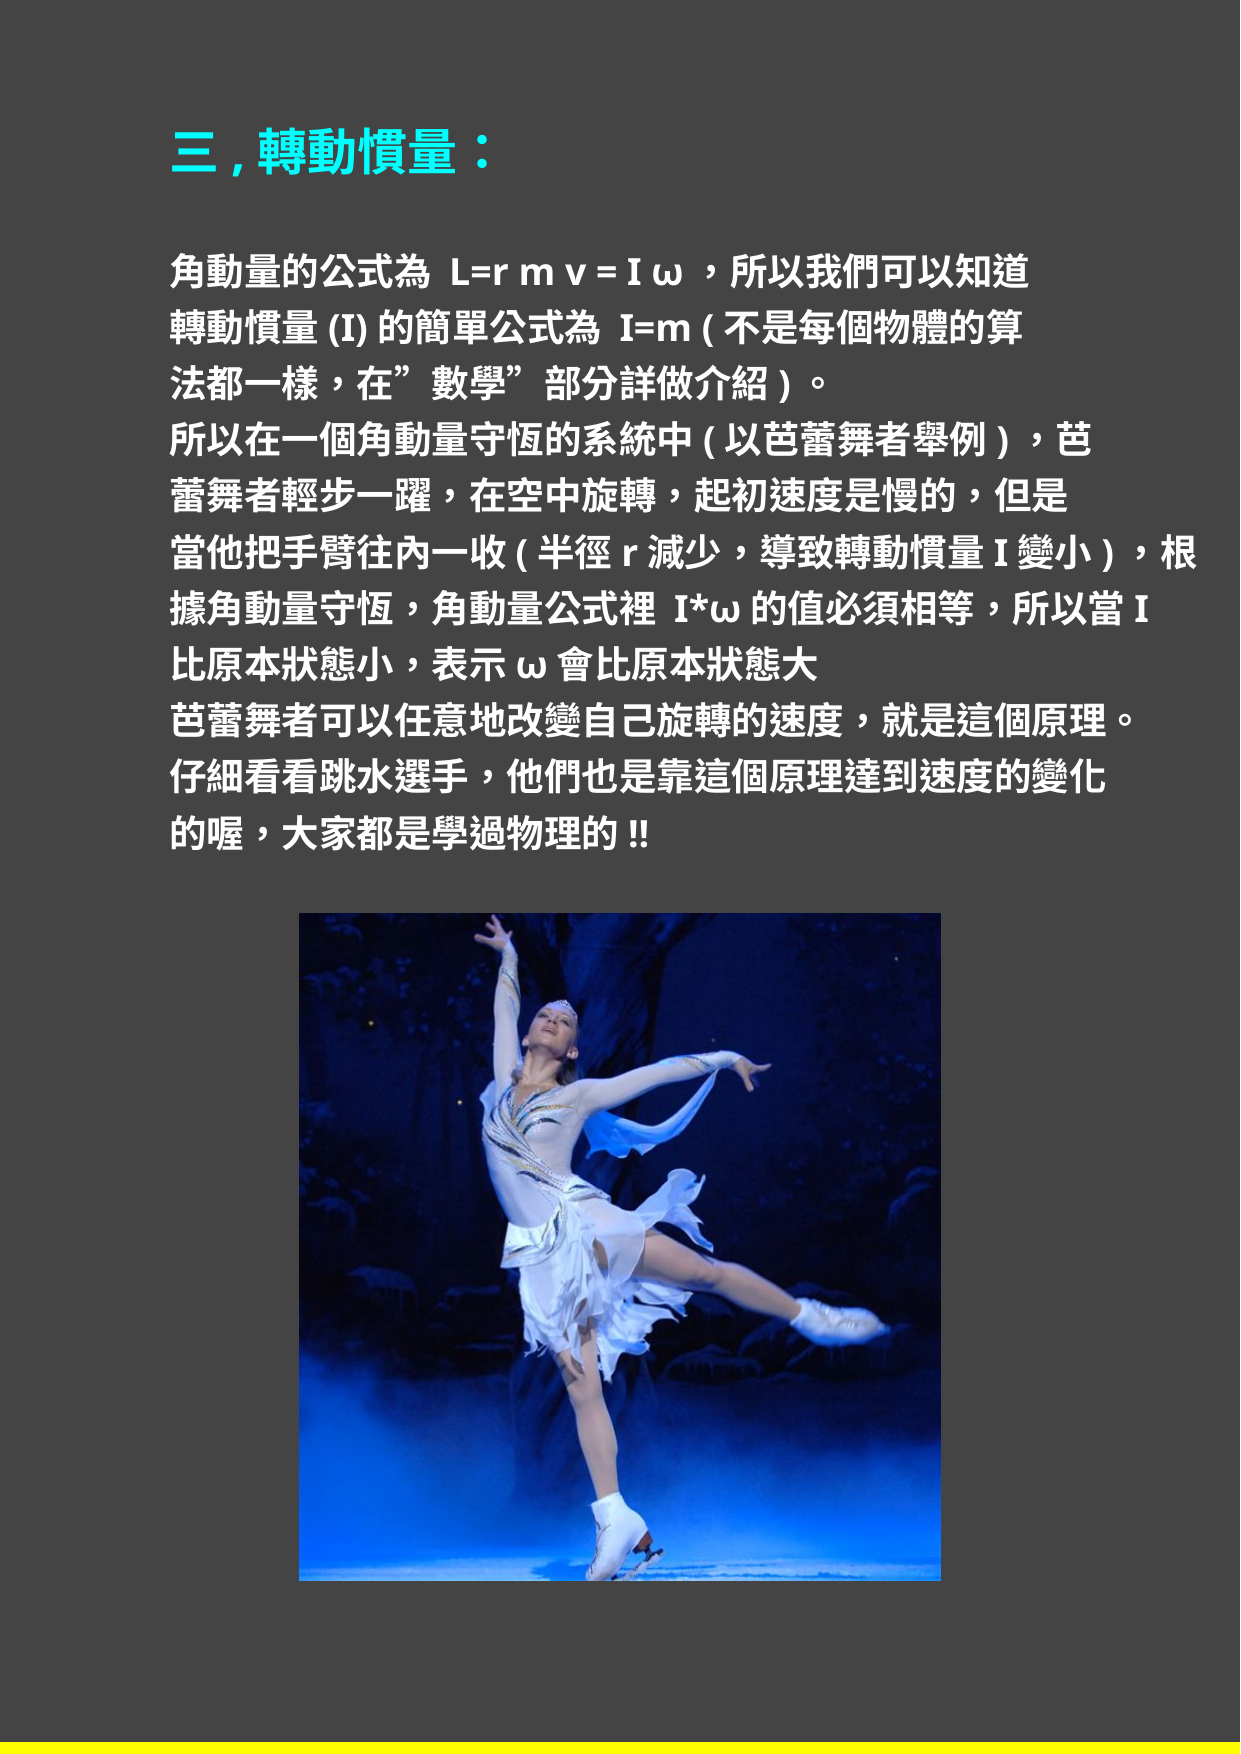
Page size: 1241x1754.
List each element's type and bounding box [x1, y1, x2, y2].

picture [299, 913, 941, 1581]
